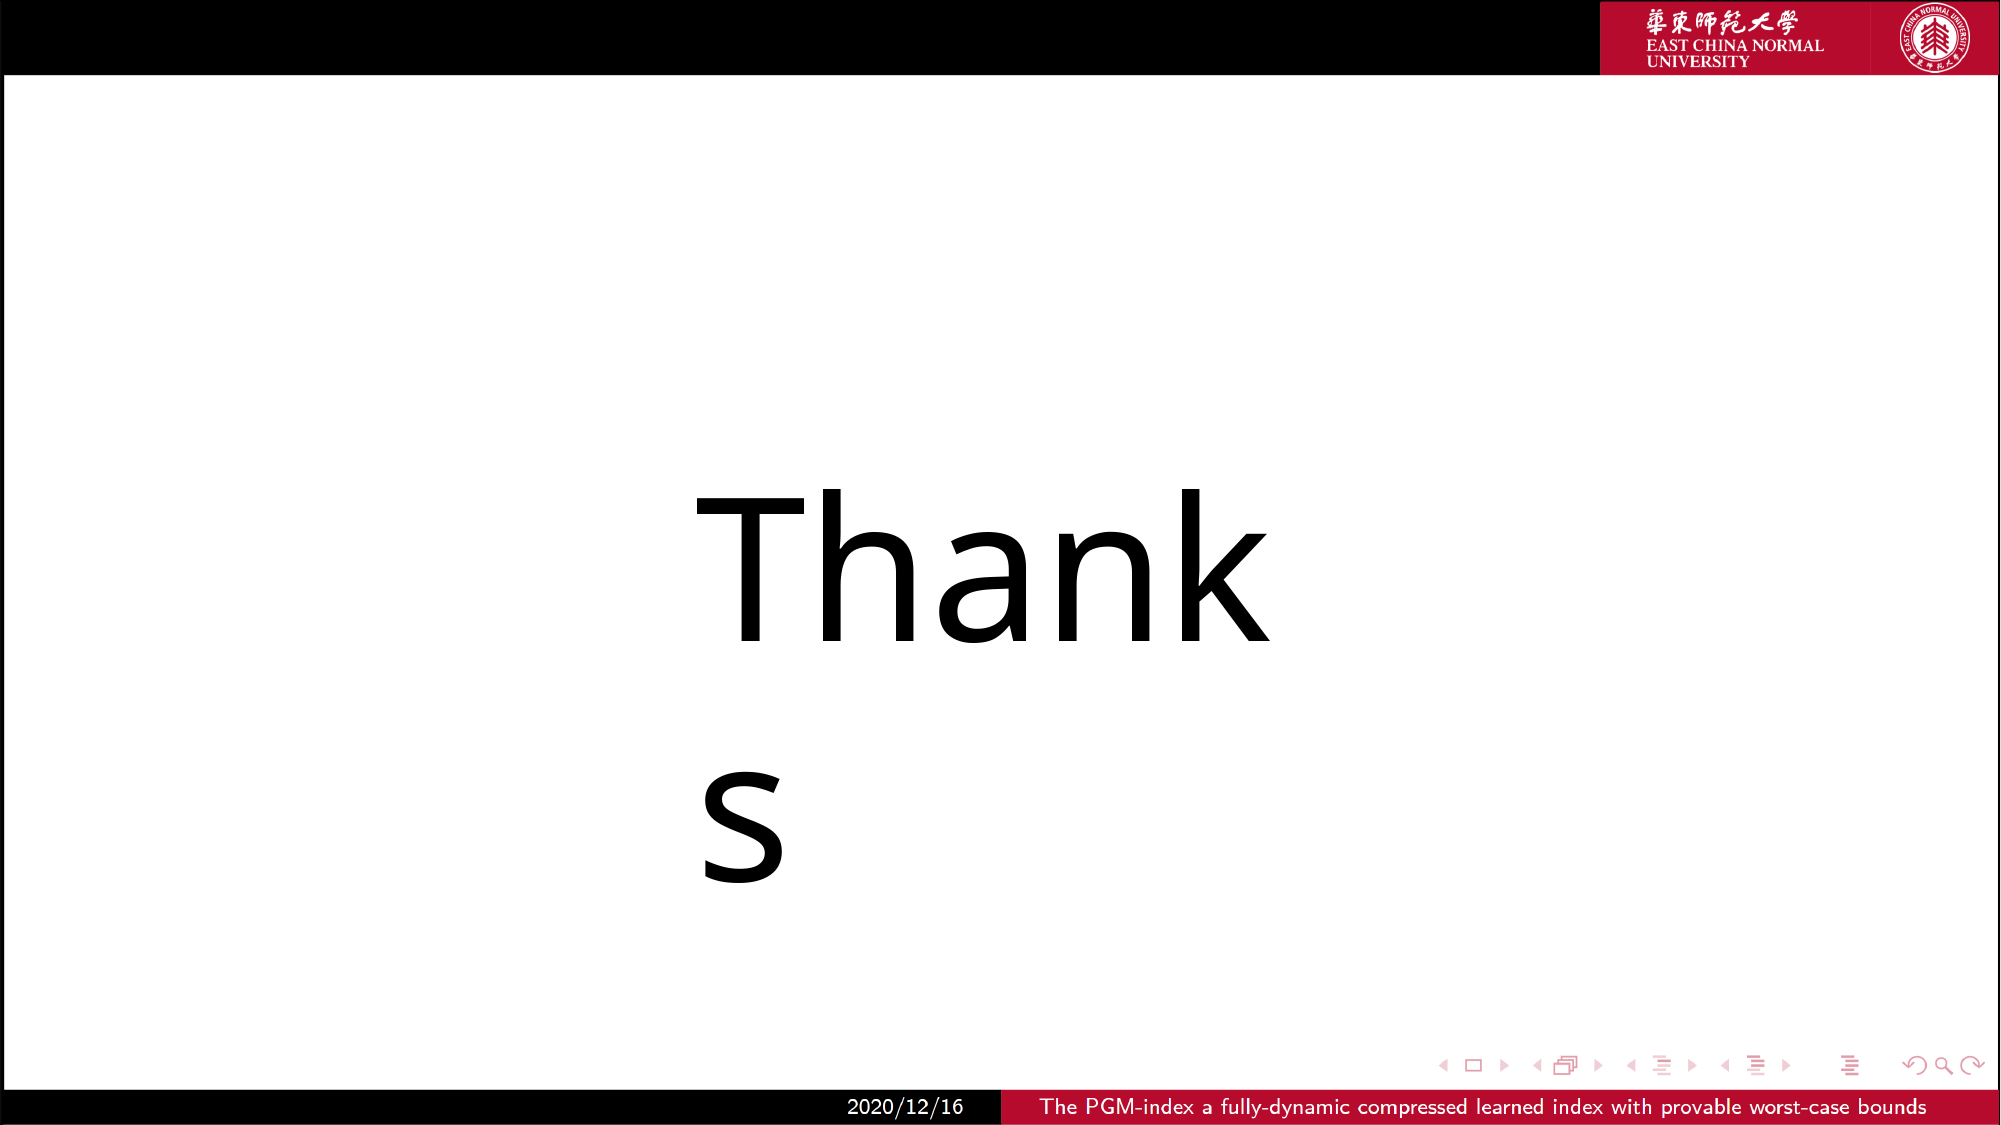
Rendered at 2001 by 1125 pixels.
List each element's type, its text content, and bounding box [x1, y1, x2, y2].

picture [0, 0, 2001, 1125]
text_box Thanks [680, 433, 1320, 929]
